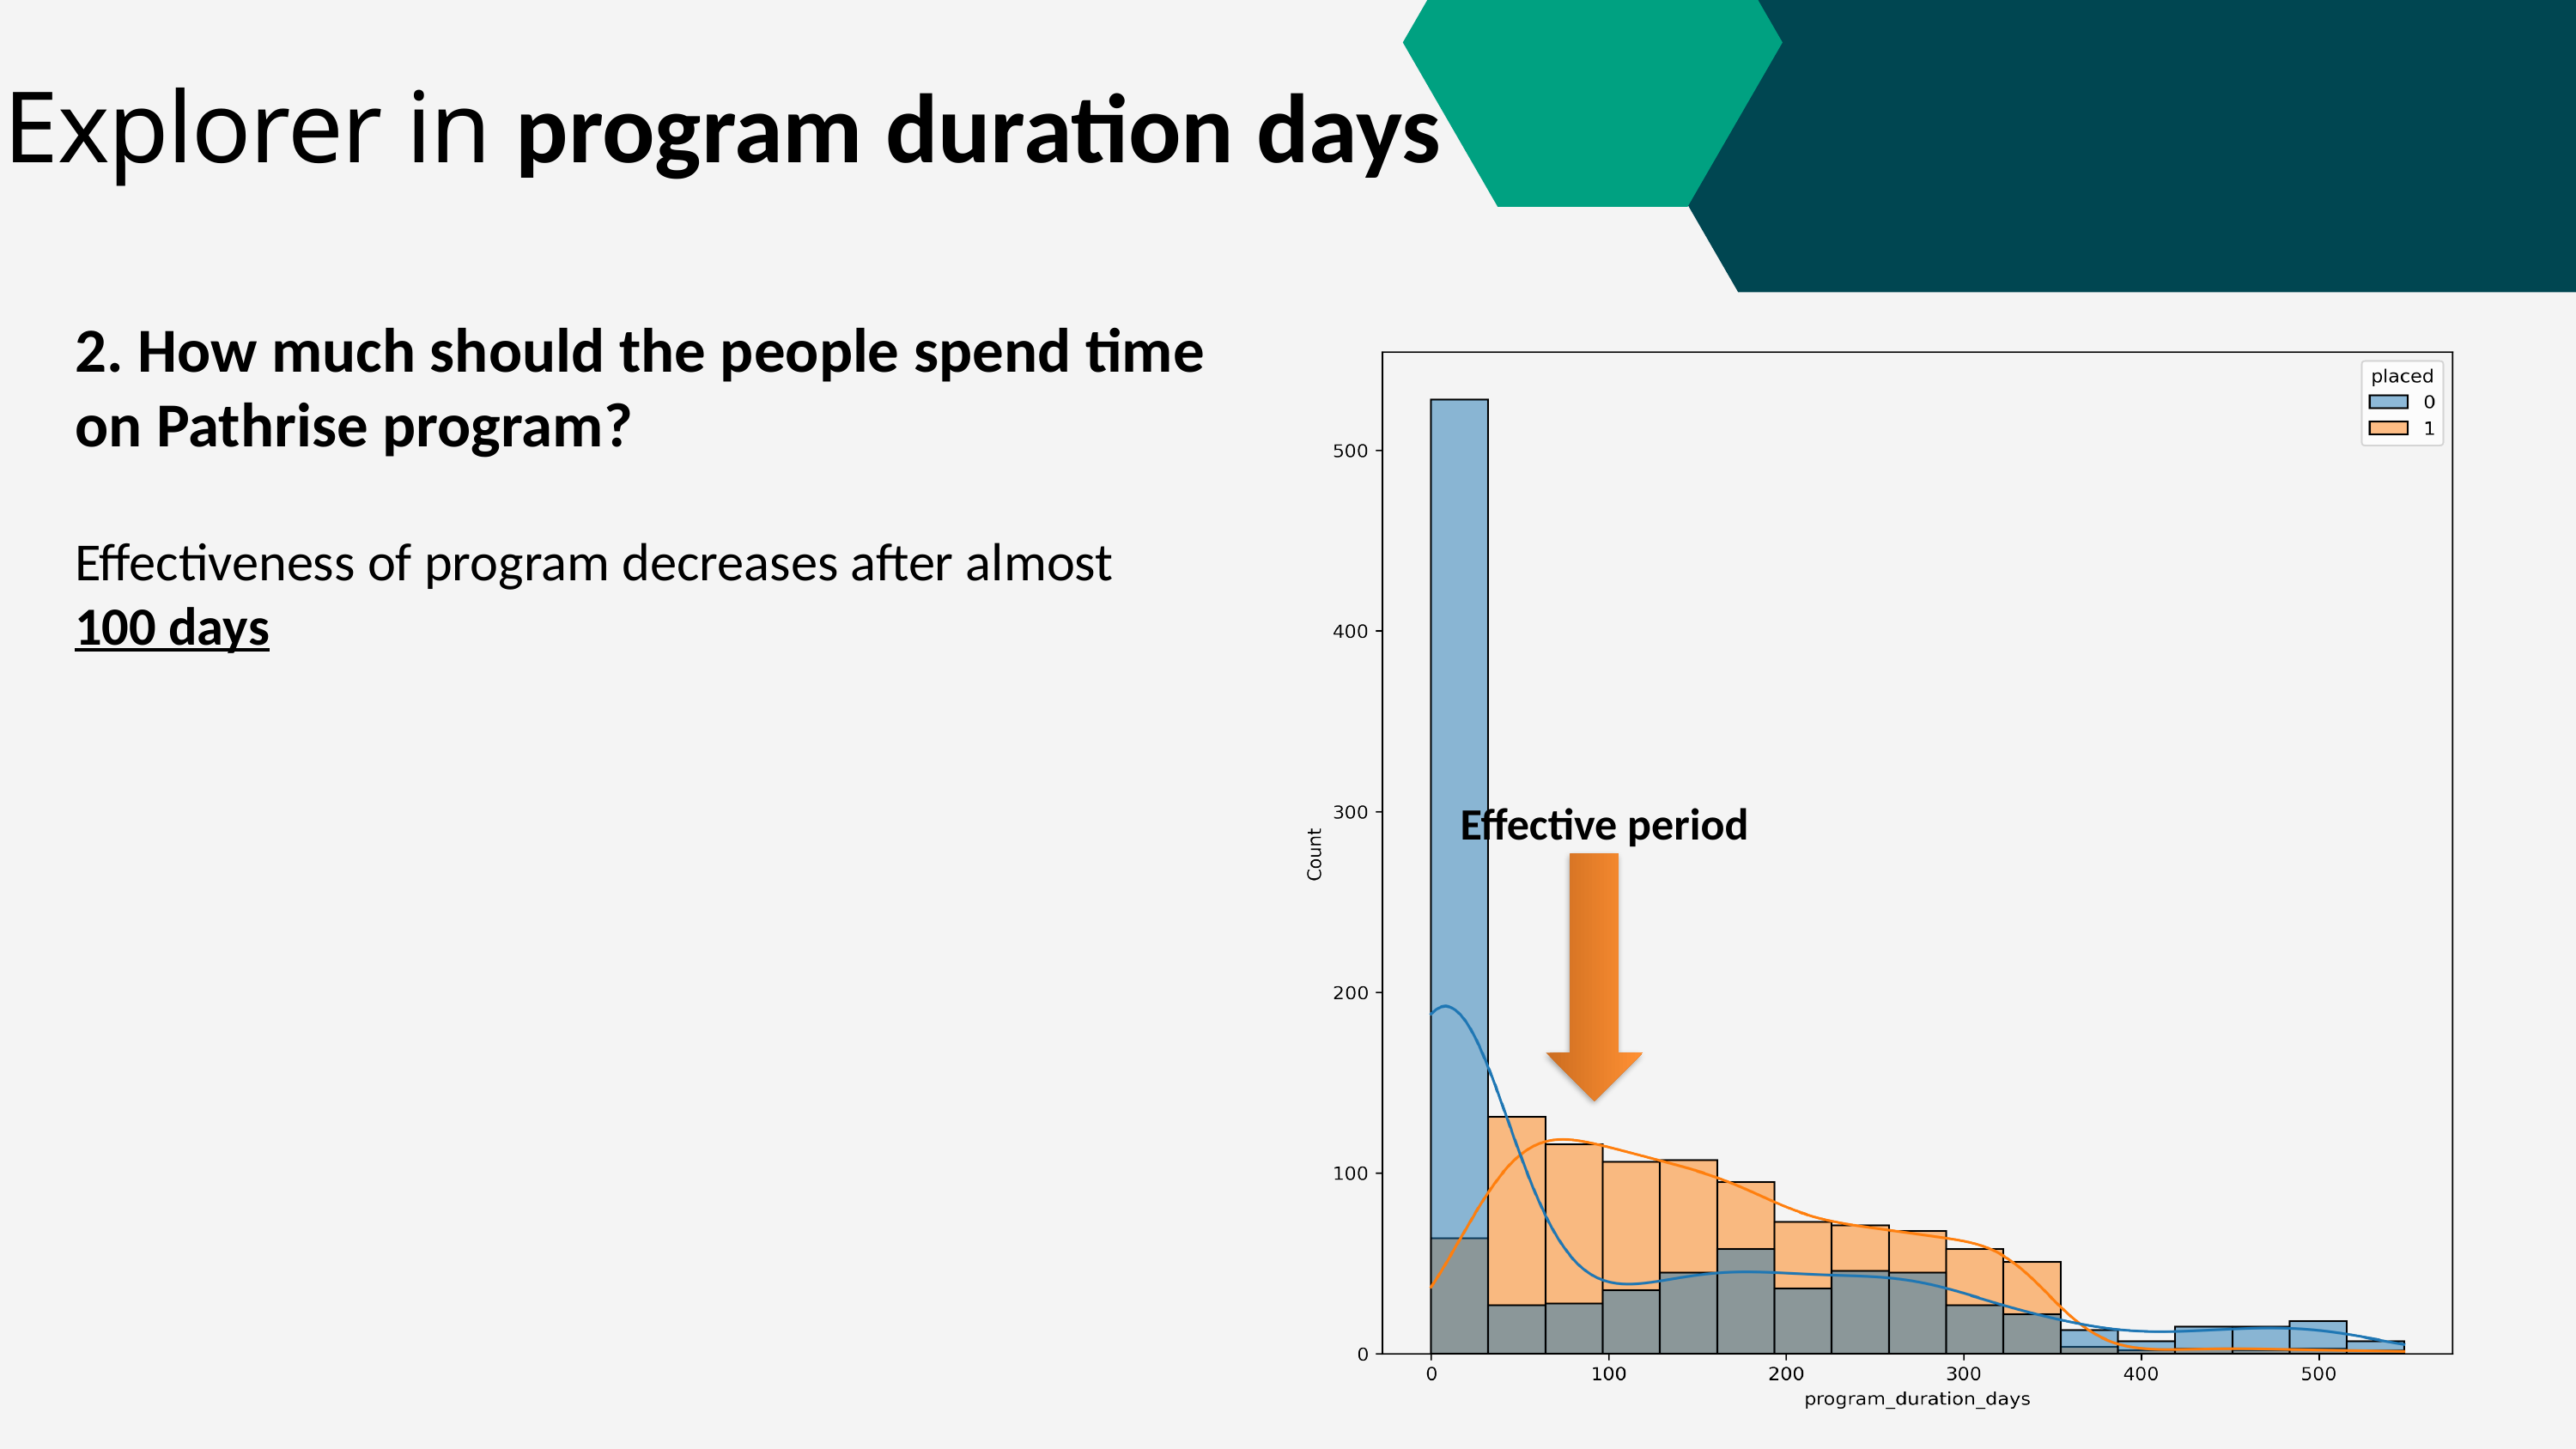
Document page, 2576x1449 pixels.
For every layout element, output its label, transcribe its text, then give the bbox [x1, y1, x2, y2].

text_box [1485, 0, 2576, 293]
list Effectiveness of program decreases after almost 100 days [62, 520, 1167, 854]
text_box 2. How much should the people spend time on Pathrise program? [62, 302, 1255, 470]
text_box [1402, 0, 1783, 208]
picture [1291, 339, 2467, 1422]
text_box Explorer in program duration days [3, 43, 1398, 183]
